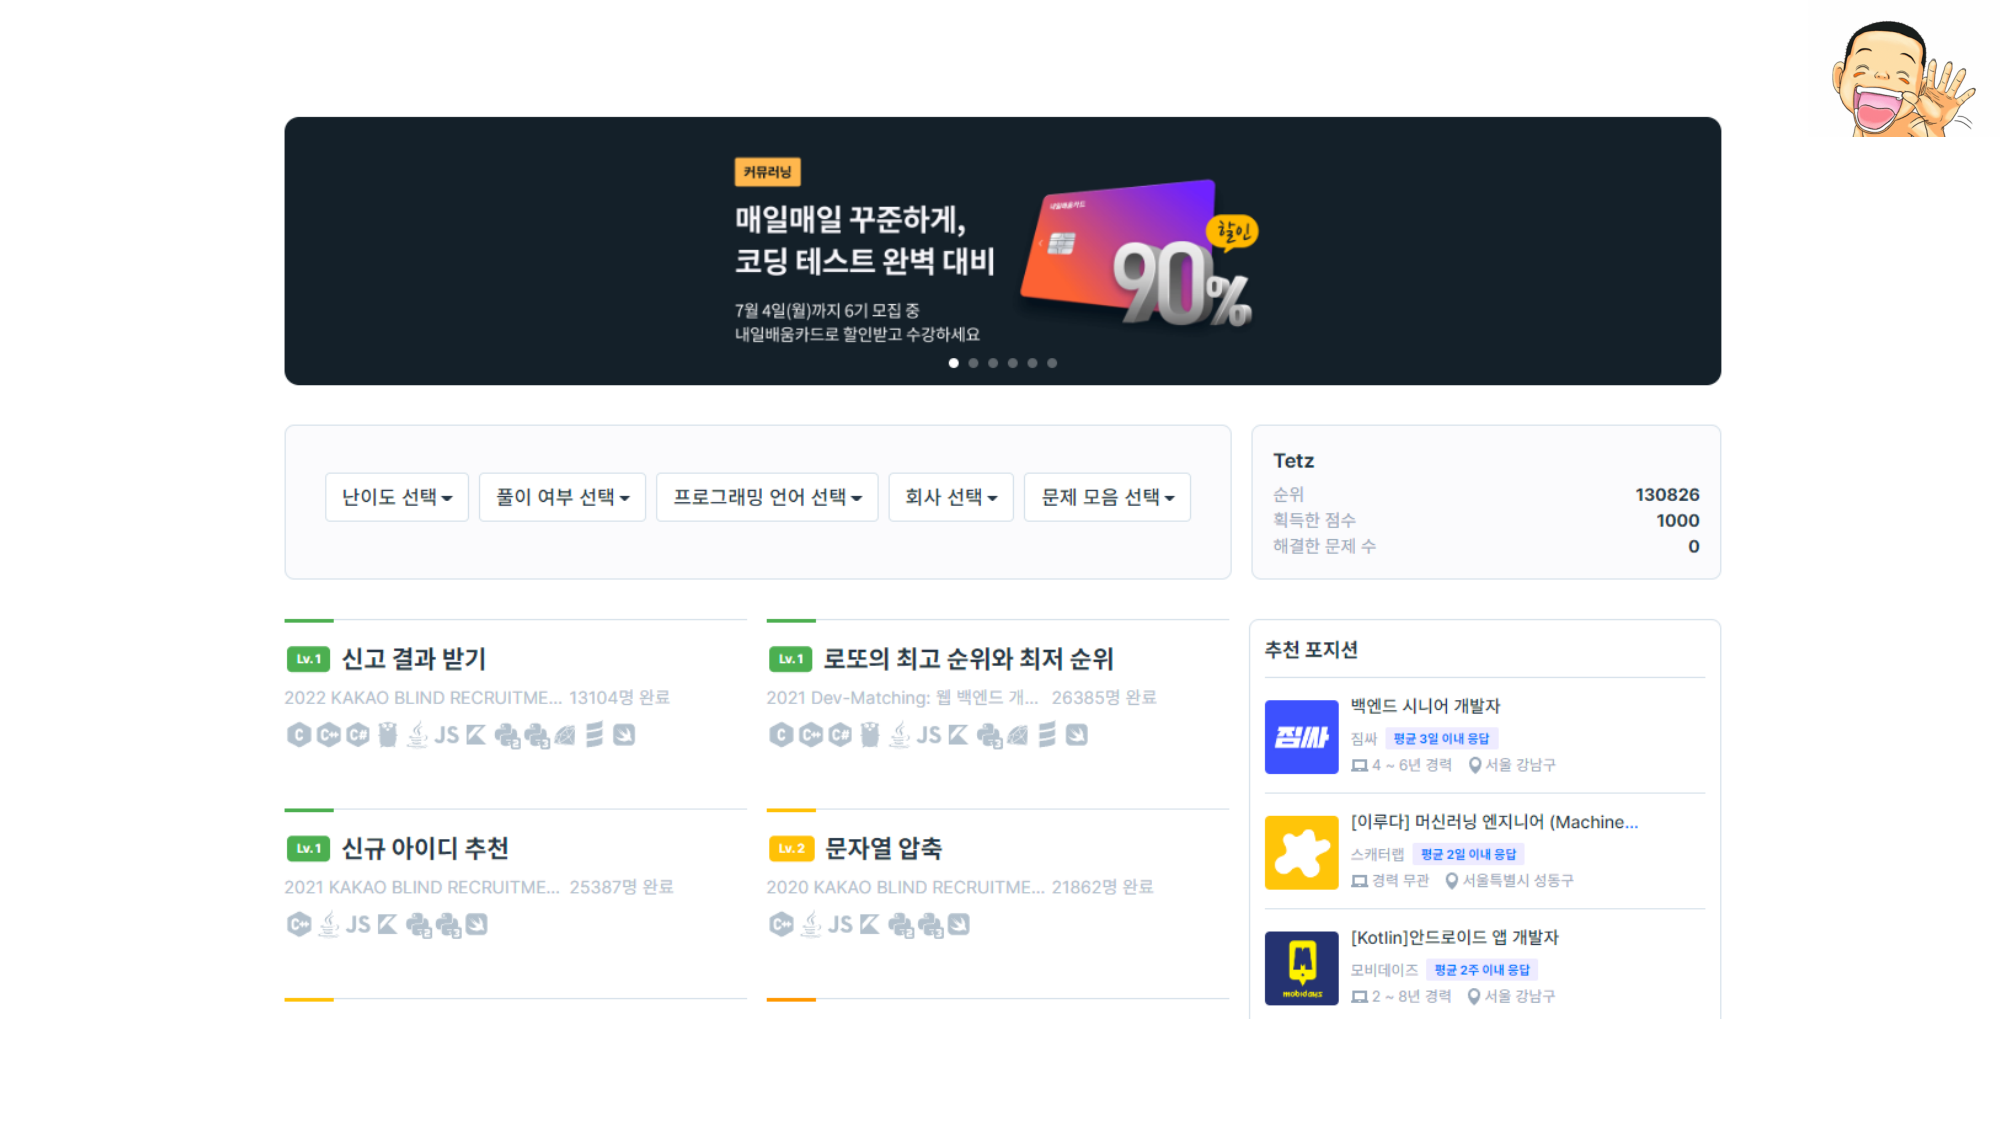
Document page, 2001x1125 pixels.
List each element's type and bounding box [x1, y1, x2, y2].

picture [265, 106, 1735, 1019]
picture [1808, 0, 2000, 137]
